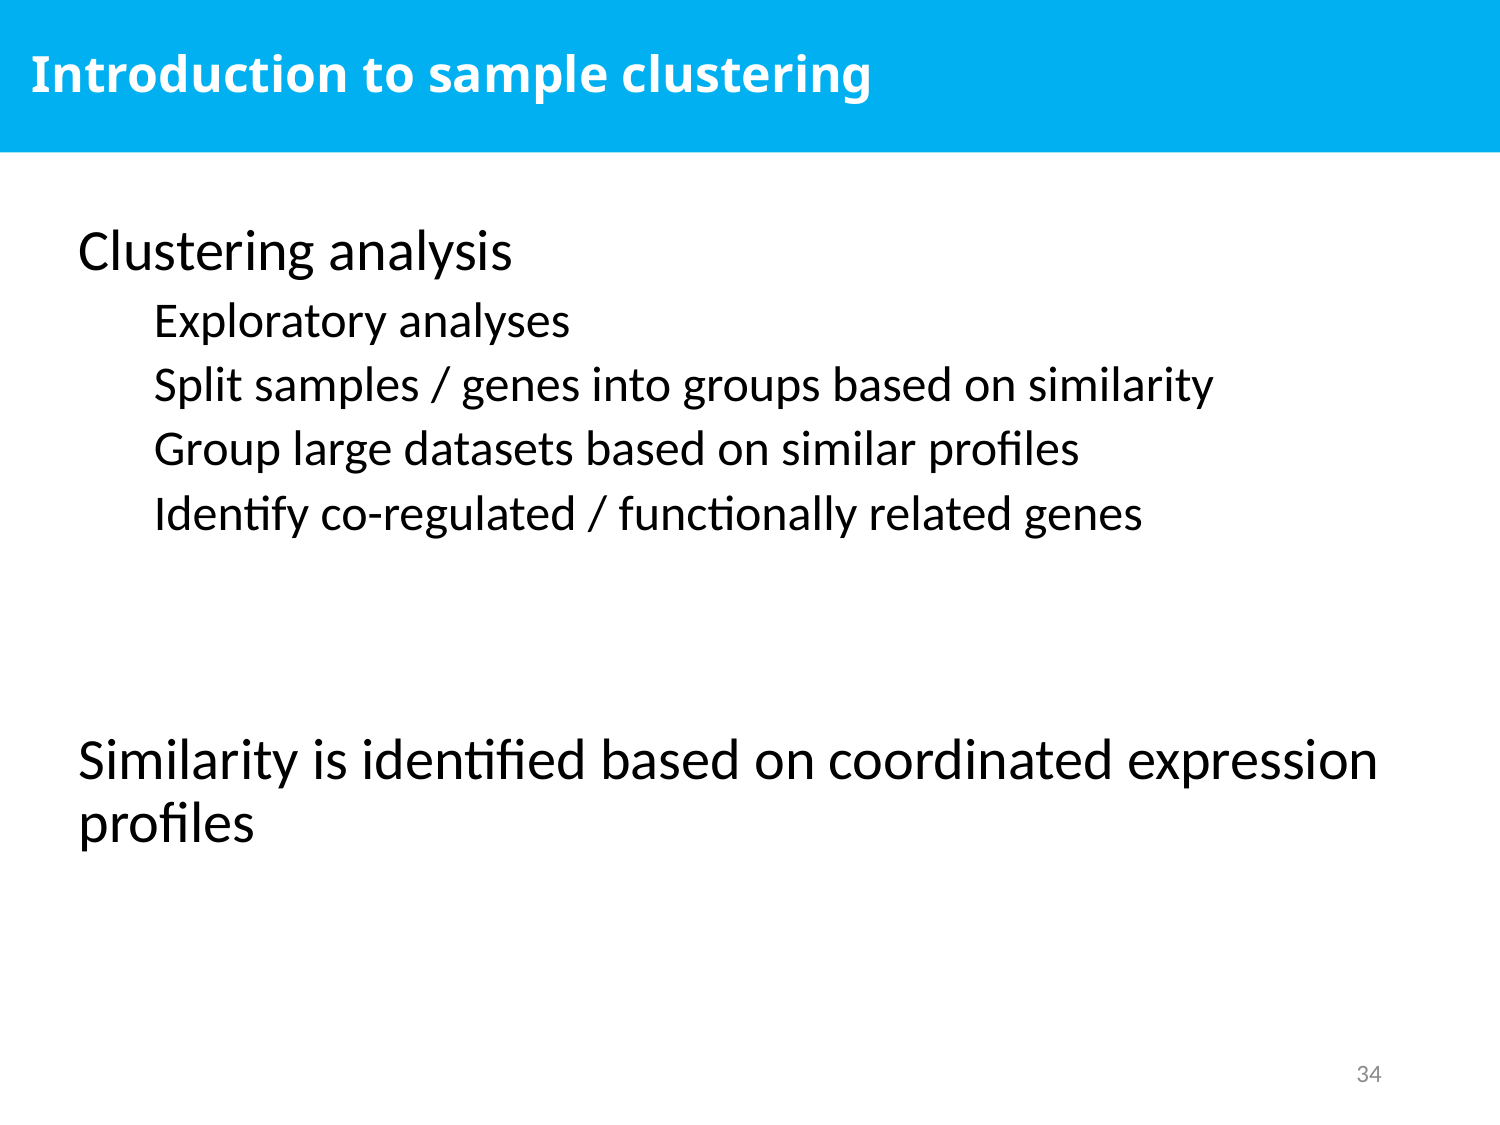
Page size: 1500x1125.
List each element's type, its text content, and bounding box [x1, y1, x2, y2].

slide_number 34 [1059, 1042, 1397, 1103]
text_box [0, 0, 1500, 153]
title Introduction to sample clustering [16, 22, 1311, 130]
list Clustering analysis Exploratory analyses Split samples / genes into groups based on similarity Group large datasets based on similar profiles Identify co-regulated / functionally related genes Similarity is identified based on coordinated expression profiles [63, 213, 1458, 927]
